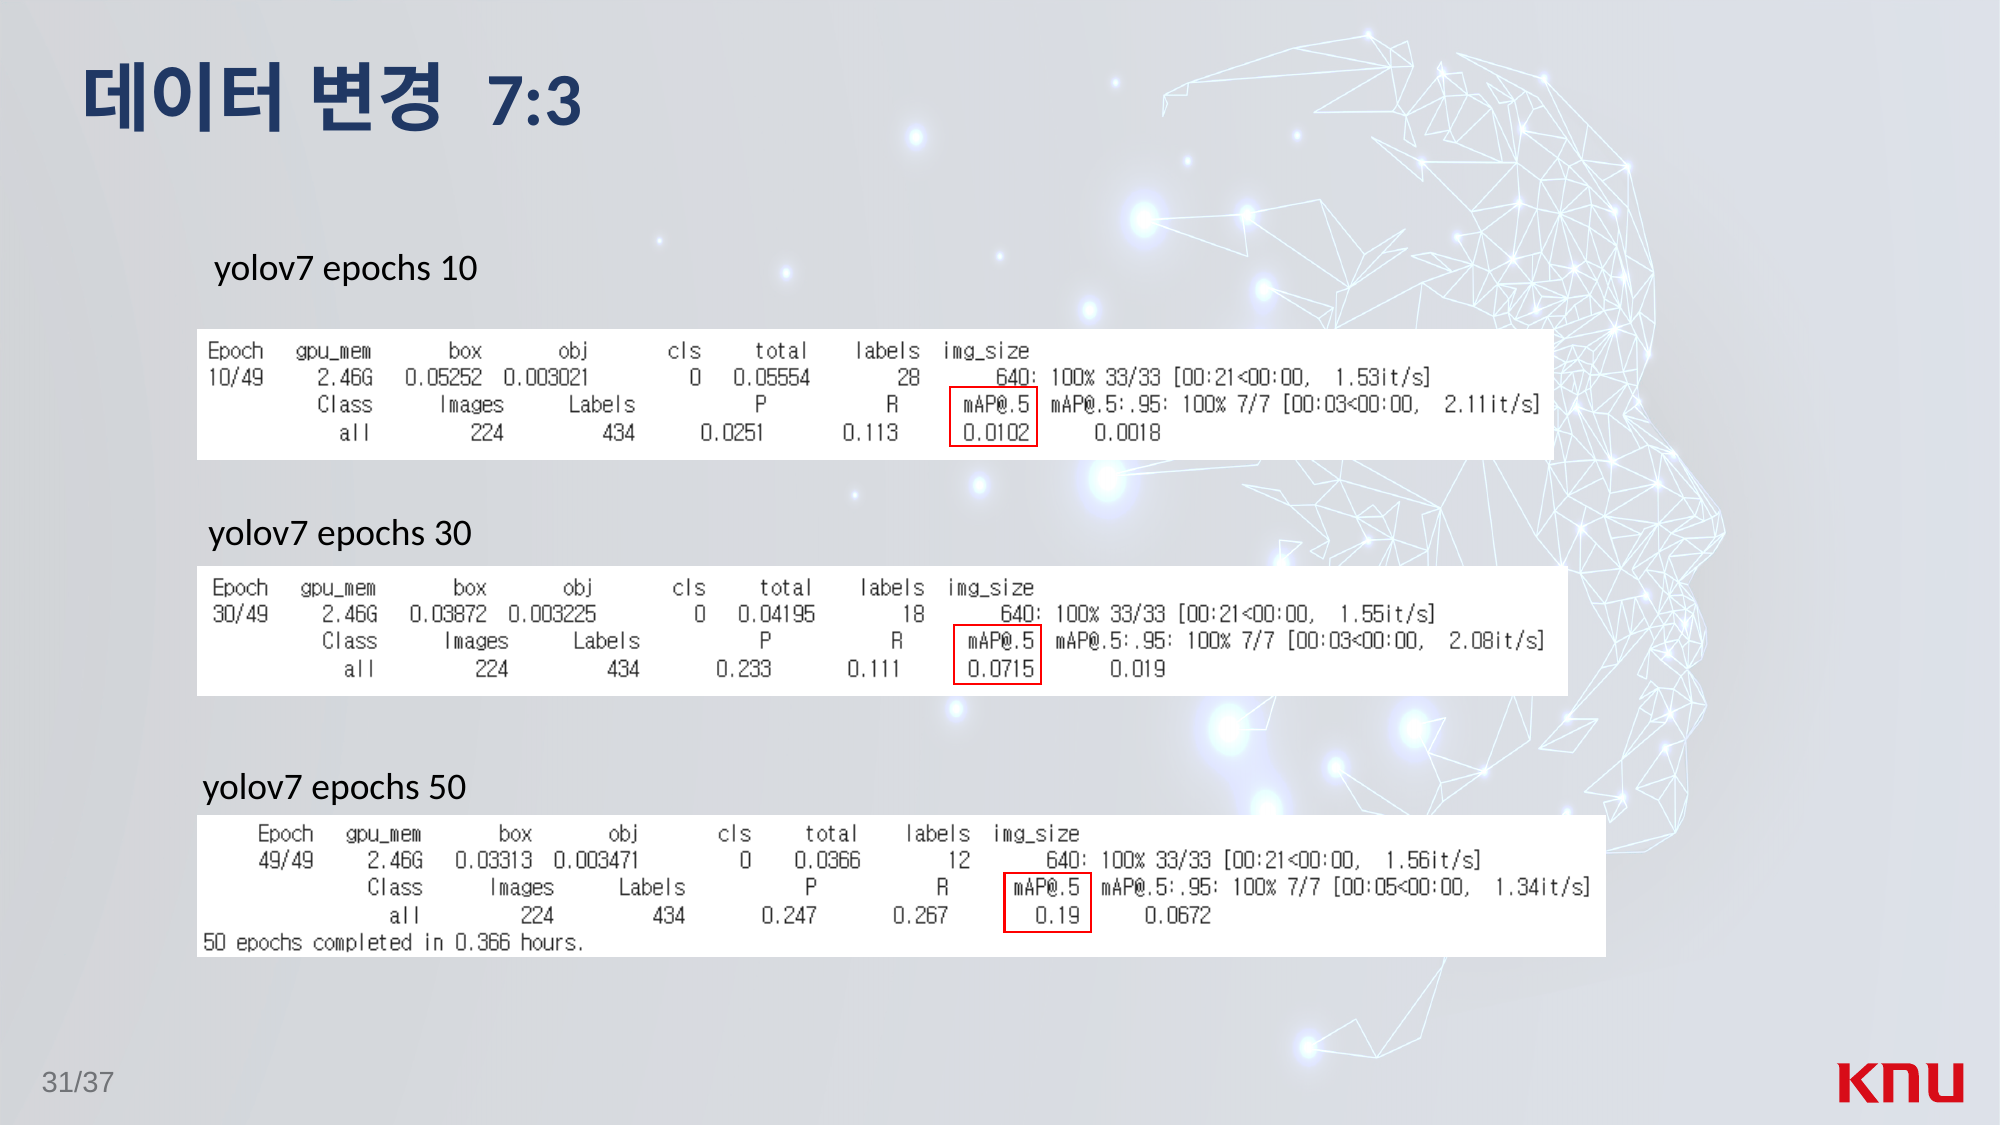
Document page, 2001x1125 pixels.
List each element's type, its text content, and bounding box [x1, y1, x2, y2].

picture [197, 329, 1554, 460]
picture [197, 815, 1606, 957]
text_box yolov7 epochs 10 [199, 235, 493, 296]
text_box yolov7 epochs 30 [193, 500, 488, 560]
picture [197, 566, 1568, 696]
title 데이터 변경 7:3 [66, 31, 1943, 171]
text_box yolov7 epochs 50 [187, 754, 482, 815]
